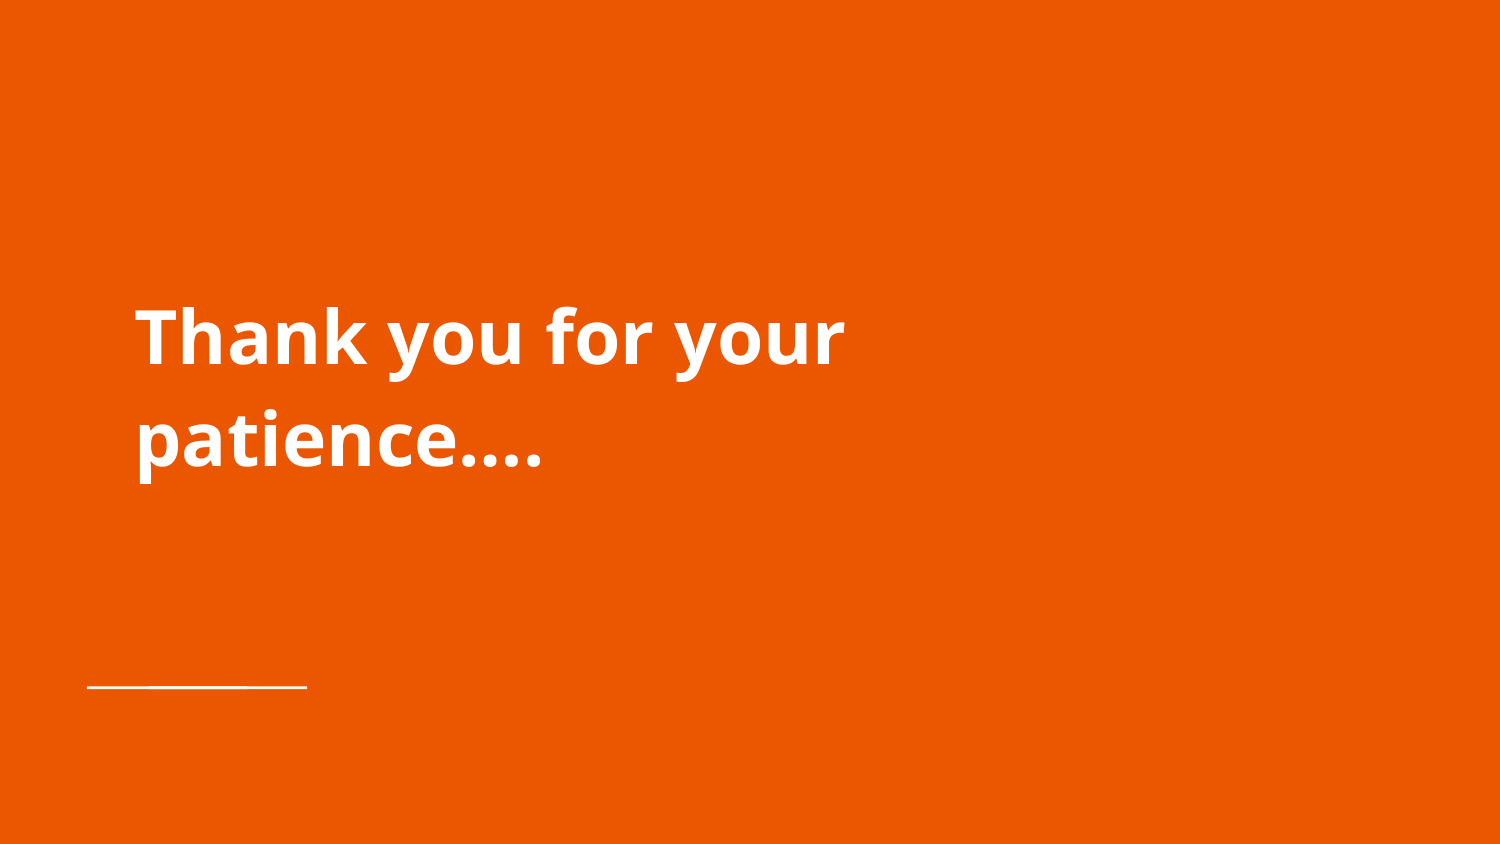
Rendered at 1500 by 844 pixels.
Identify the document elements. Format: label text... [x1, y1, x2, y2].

title Thank you for your patience…. [119, 141, 1272, 632]
